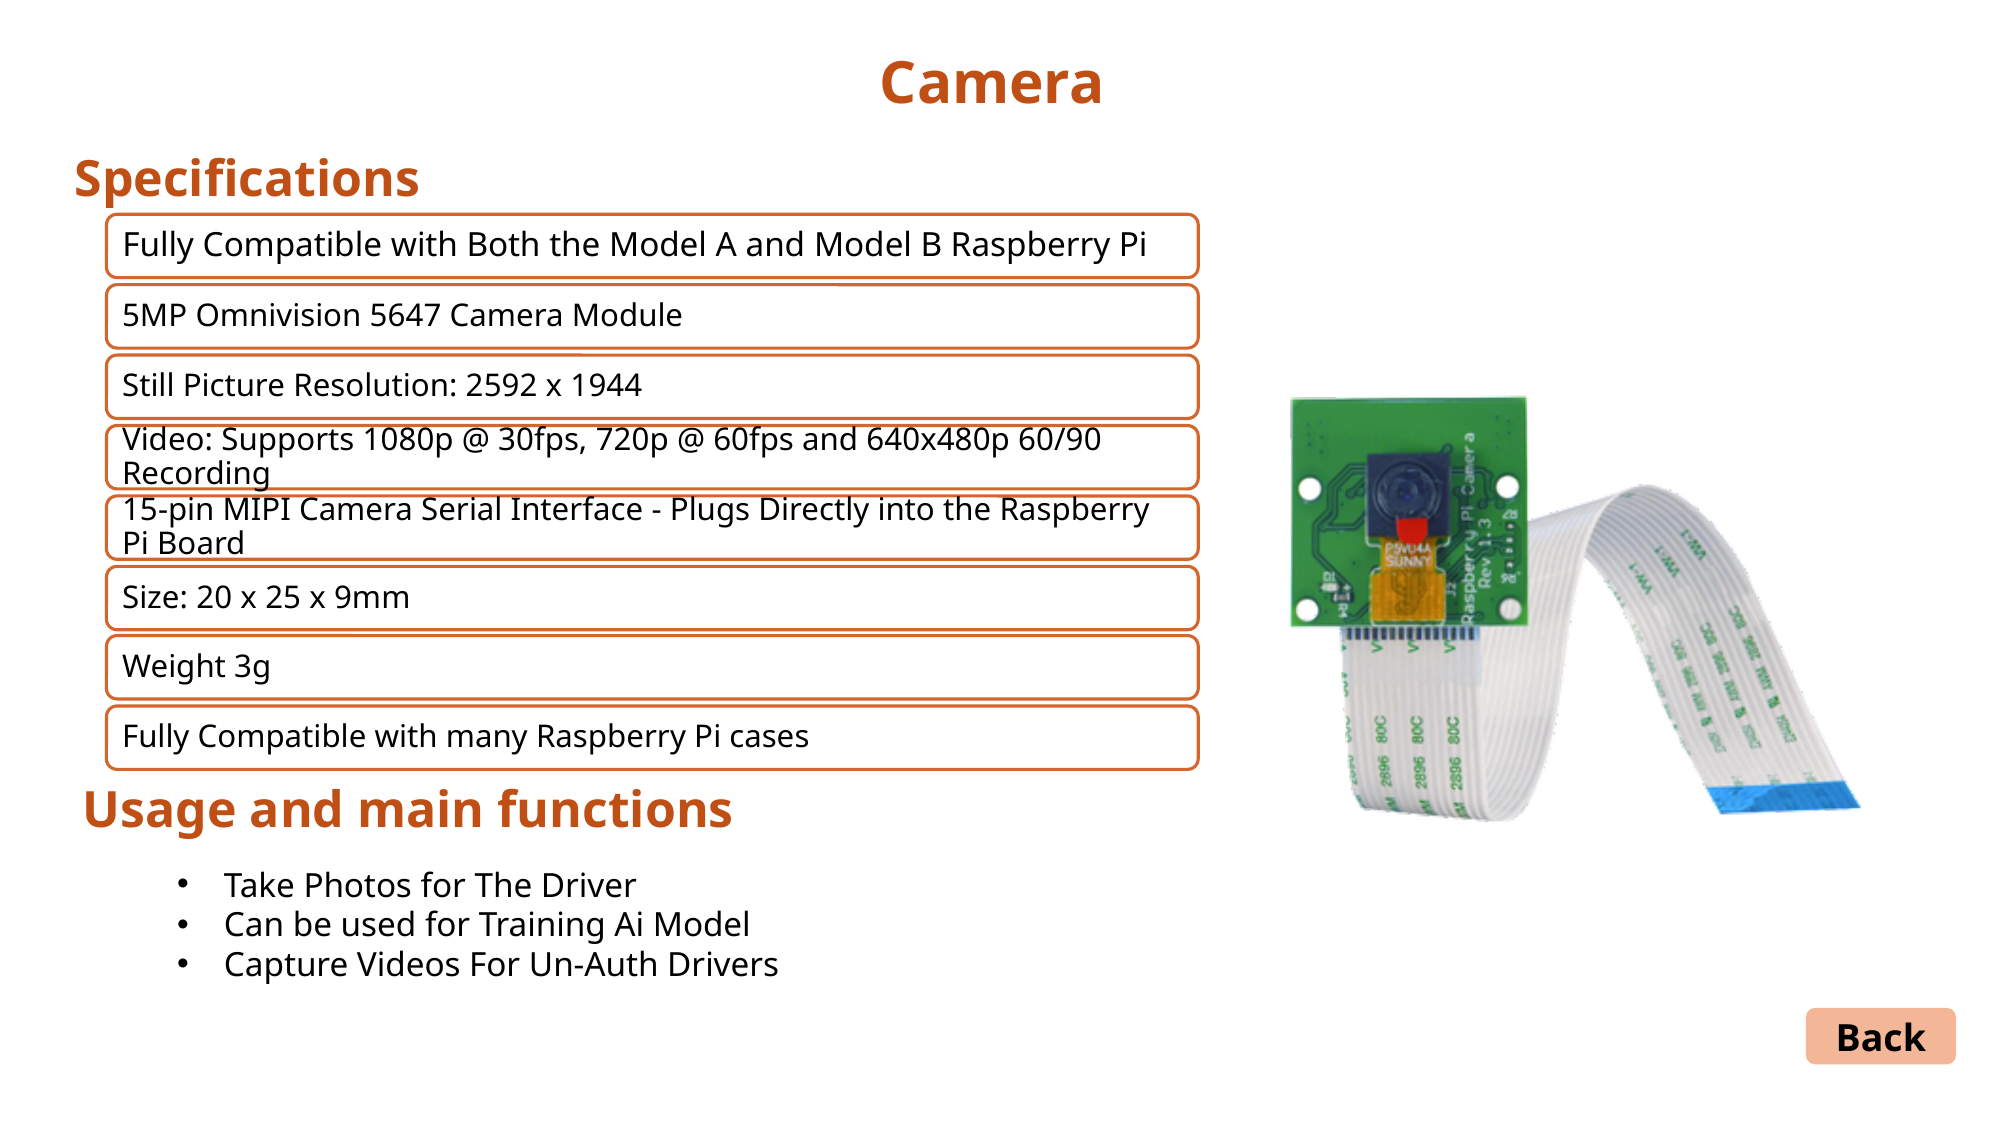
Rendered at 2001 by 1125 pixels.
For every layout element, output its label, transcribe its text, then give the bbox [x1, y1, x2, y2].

picture [1272, 388, 1883, 842]
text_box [105, 158, 1199, 827]
text_box Usage and main functions [67, 769, 749, 845]
text_box Take Photos for The Driver Can be used for Training Ai Model Capture Videos For Un-Auth Drivers [162, 856, 1044, 991]
text_box Camera [638, 37, 1362, 123]
text_box Specifications [59, 139, 436, 214]
text_box Back [1805, 1007, 1957, 1065]
